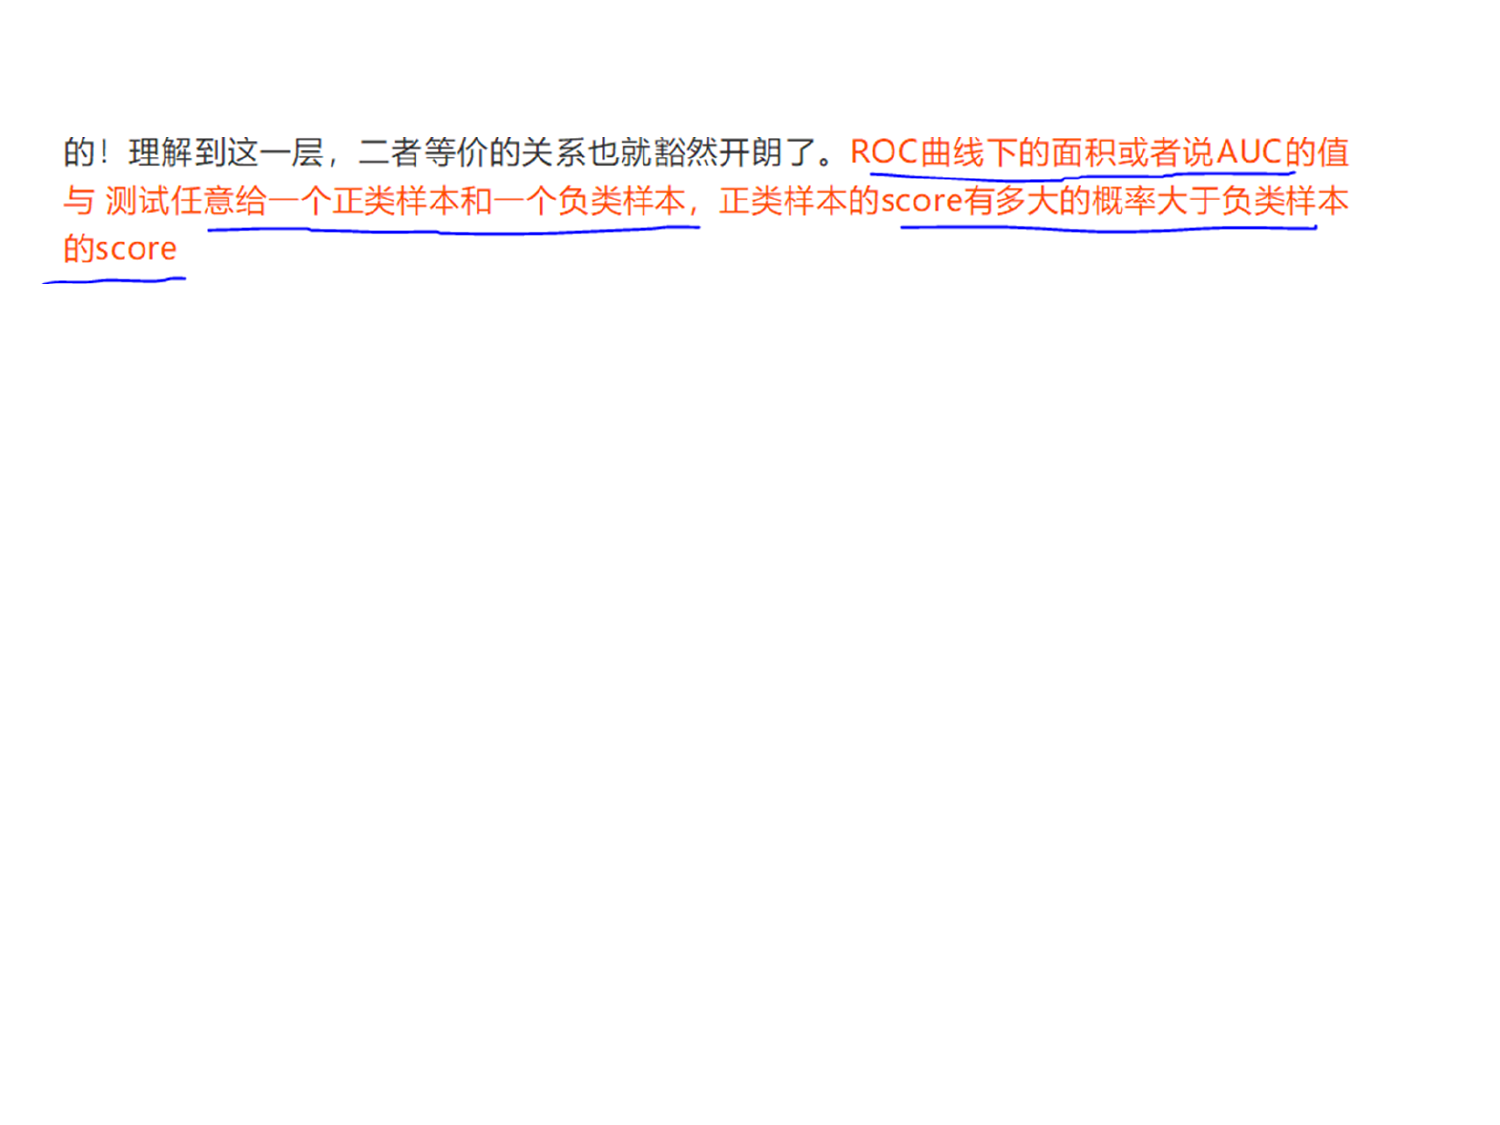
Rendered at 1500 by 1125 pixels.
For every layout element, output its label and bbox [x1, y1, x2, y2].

list [40, 136, 1392, 285]
